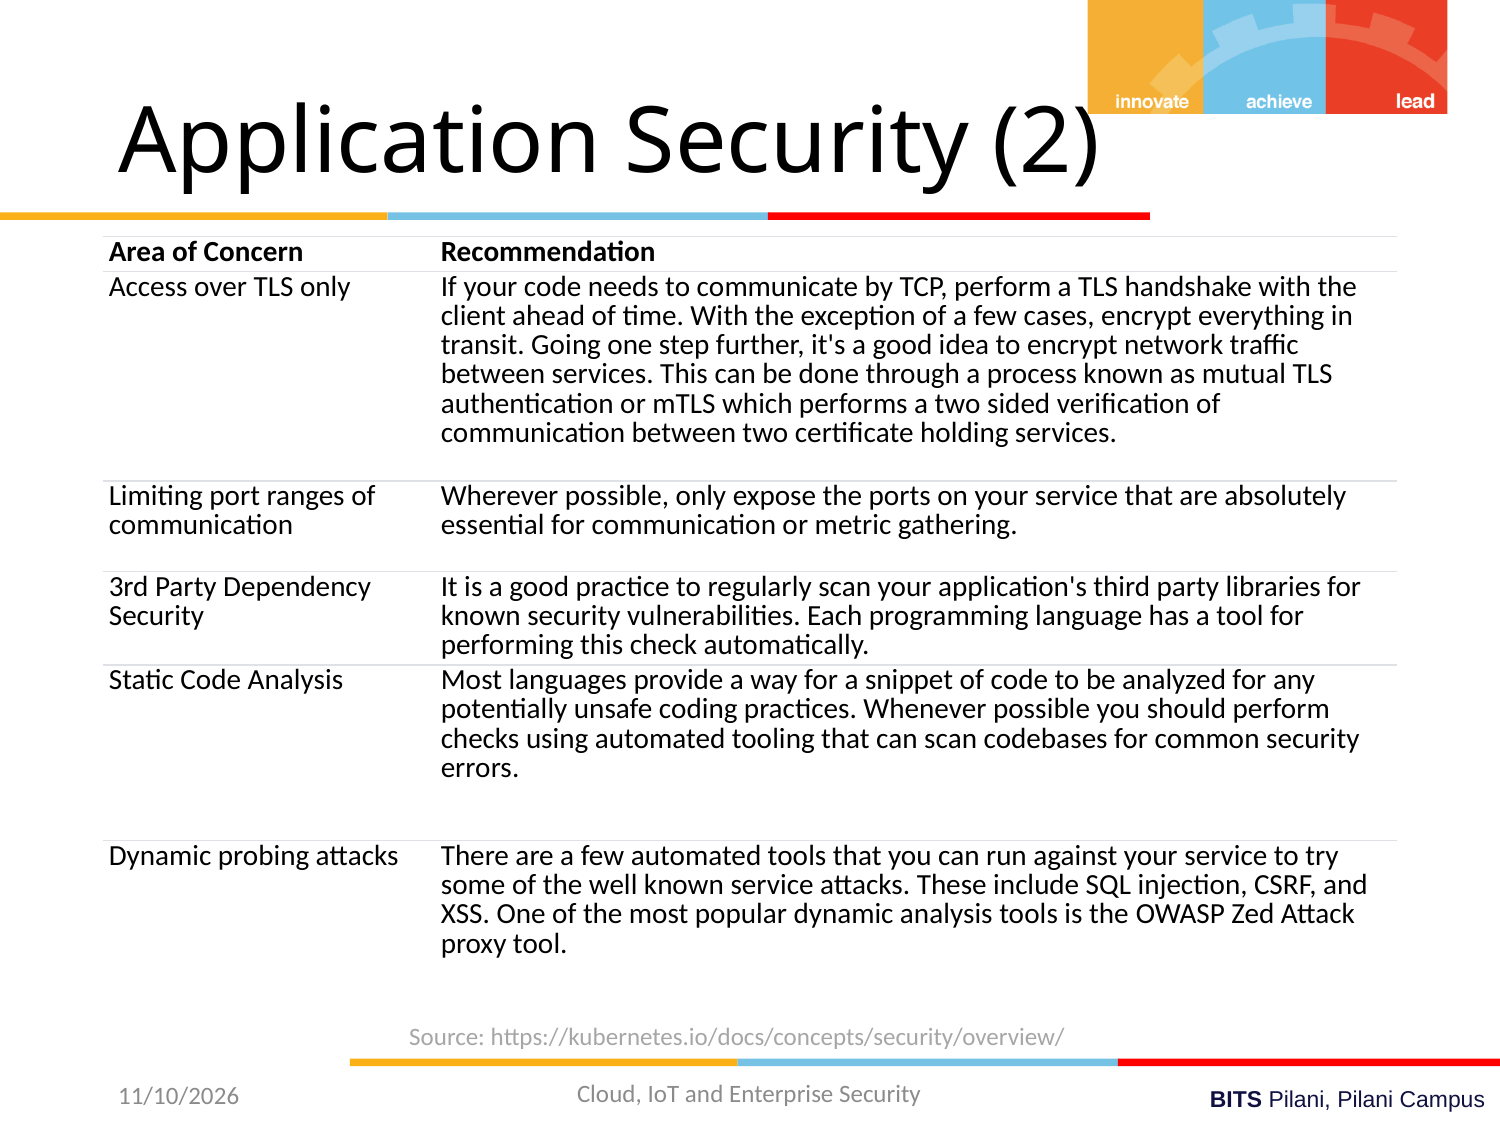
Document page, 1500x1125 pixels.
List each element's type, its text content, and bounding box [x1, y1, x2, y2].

table_cell Wherever possible, only expose the ports on your service that are absolutely essential for communication or metric gathering. [435, 482, 1397, 571]
table_header Area of Concern [103, 237, 435, 271]
table_header Recommendation [435, 237, 1397, 271]
table_cell Limiting port ranges of communication [103, 482, 435, 571]
table_cell Most languages provide a way for a snippet of code to be analyzed for any potentially unsafe coding practices. Whenever possible you should perform checks using automated tooling that can scan codebases for common security errors. [435, 666, 1397, 840]
footer Cloud, IoT and Enterprise Security [496, 1062, 1003, 1123]
table_cell There are a few automated tools that you can run against your service to try some of the well known service attacks. These include SQL injection, CSRF, and XSS. One of the most popular dynamic analysis tools is the OWASP Zed Attack proxy tool. [435, 841, 1397, 965]
table_cell 3rd Party Dependency Security [103, 572, 435, 664]
table_cell If your code needs to communicate by TCP, perform a TLS handshake with the client ahead of time. With the exception of a few cases, encrypt everything in transit. Going one step further, it's a good idea to encrypt network traffic between services. This can be done through a process known as mutual TLS authentication or mTLS which performs a two sided verification of communication between two certificate holding services. [435, 272, 1397, 480]
table_cell It is a good practice to regularly scan your application's third party libraries for known security vulnerabilities. Each programming language has a tool for performing this check automatically. [435, 572, 1397, 664]
title Application Security (2) [103, 72, 1397, 213]
table_cell Static Code Analysis [103, 666, 435, 840]
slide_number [103, 1064, 441, 1124]
picture [1087, 0, 1448, 114]
table_cell Access over TLS only [103, 272, 435, 480]
table_cell Dynamic probing attacks [103, 841, 435, 965]
text_box Source: https://kubernetes.io/docs/concepts/security/overview/ [394, 1013, 1084, 1058]
